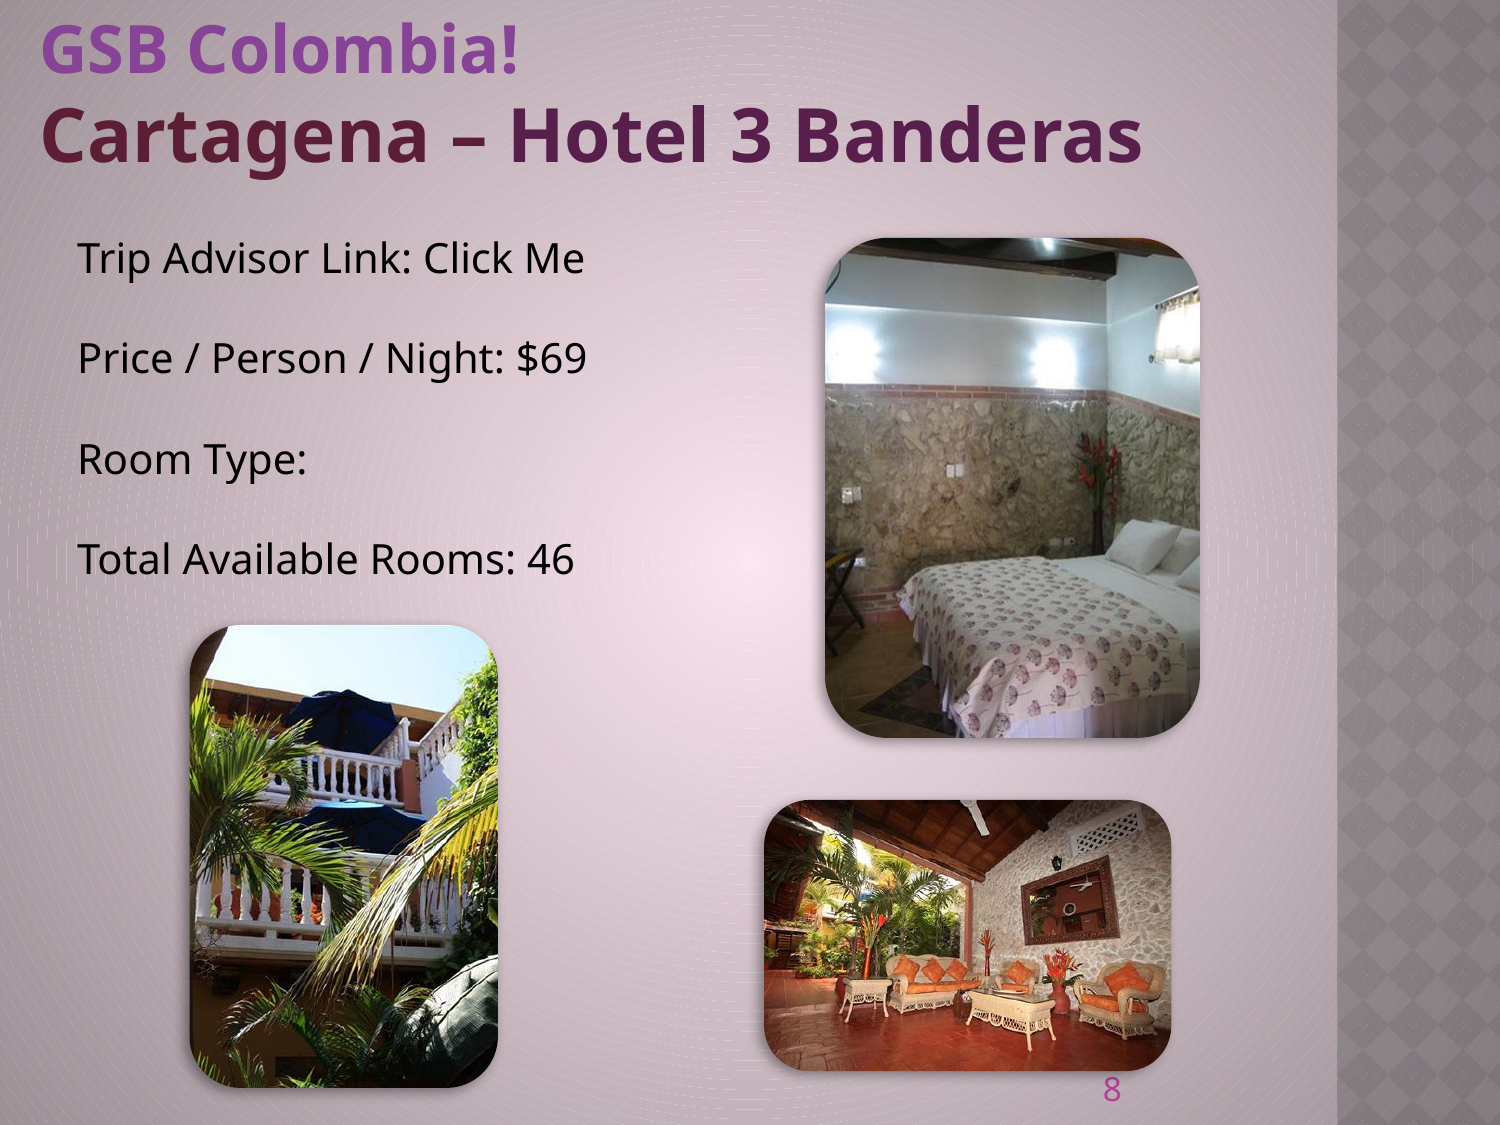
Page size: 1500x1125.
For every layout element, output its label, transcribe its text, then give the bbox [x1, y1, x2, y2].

picture [763, 799, 1172, 1072]
slide_number 8 [1025, 1083, 1122, 1113]
text_box Trip Advisor Link: Click Me Price / Person / Night: $69 Room Type: Total Available Rooms: 46 [62, 224, 725, 810]
picture [189, 624, 499, 1089]
text_box GSB Colombia! Cartagena – Hotel 3 Banderas [24, 0, 1500, 945]
picture [824, 237, 1201, 739]
